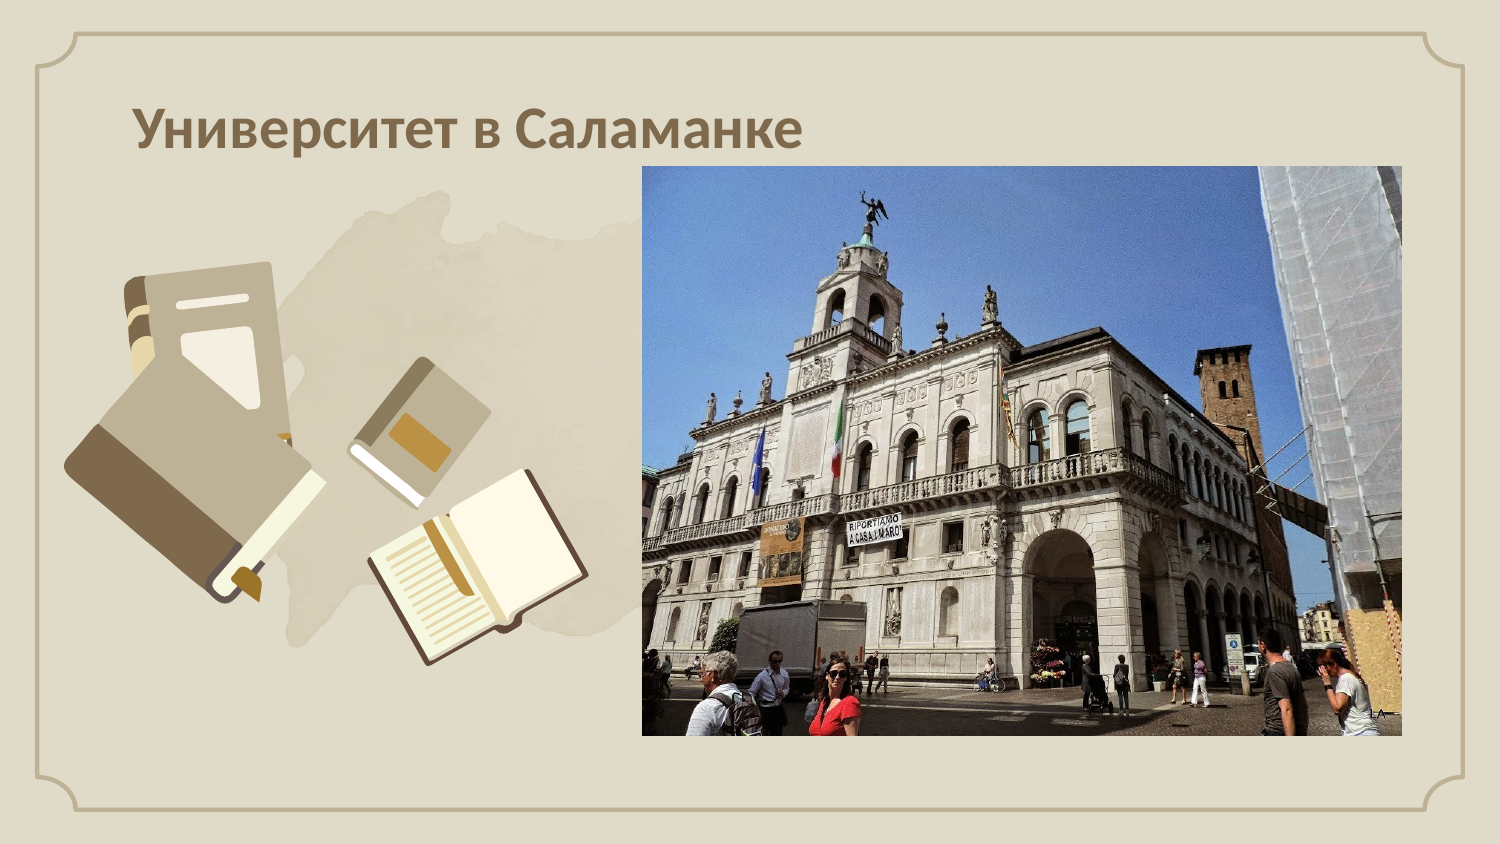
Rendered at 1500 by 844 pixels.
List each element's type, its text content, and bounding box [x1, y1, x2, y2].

picture [642, 166, 1403, 737]
title Университет в Саламанке [117, 89, 1383, 150]
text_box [61, 240, 590, 667]
